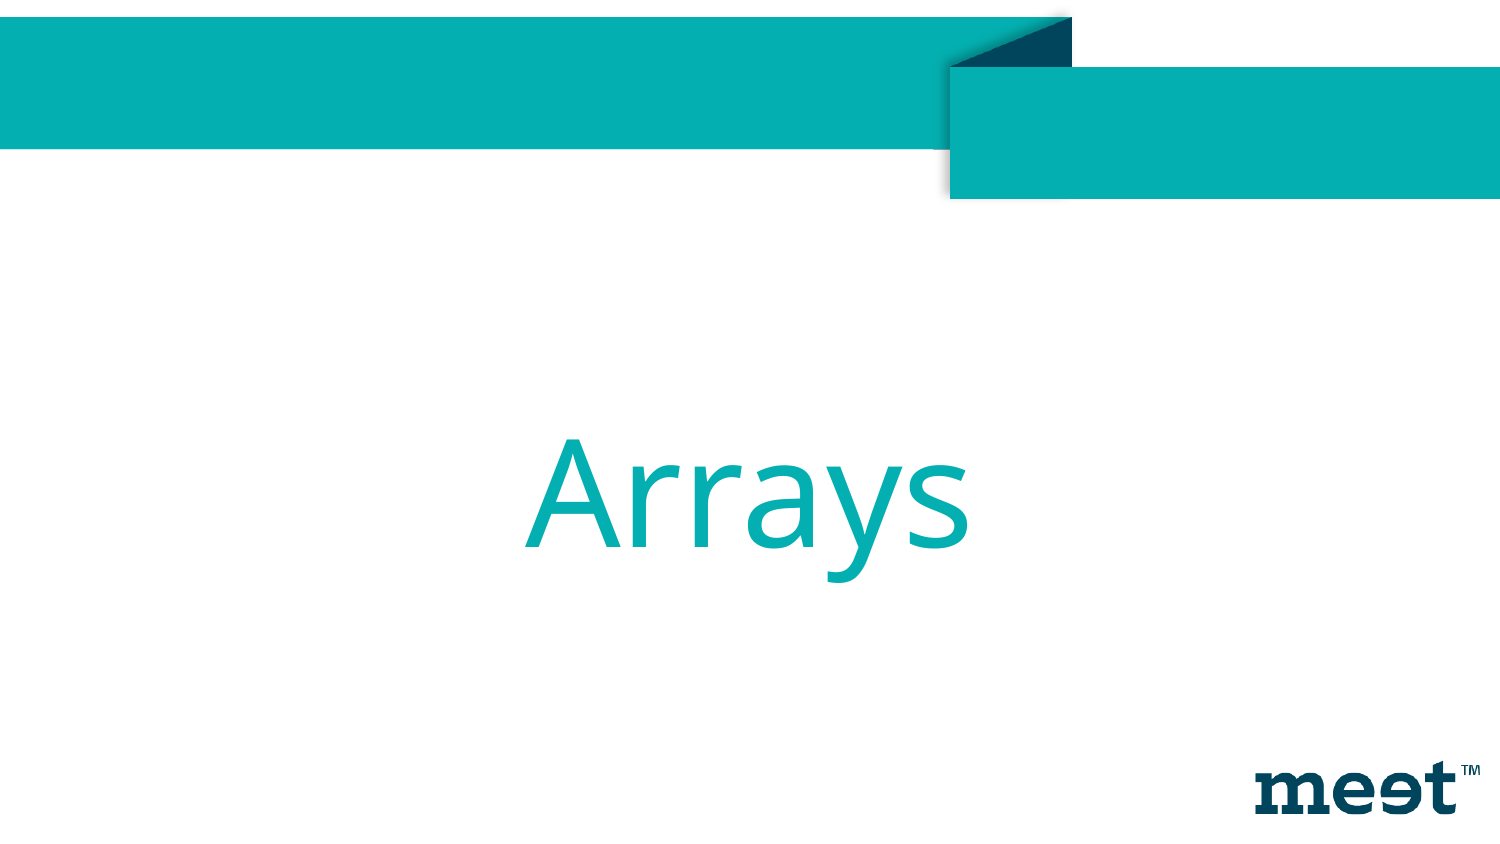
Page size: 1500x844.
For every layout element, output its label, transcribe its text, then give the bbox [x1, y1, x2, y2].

text_box Arrays [51, 209, 1449, 739]
picture [0, 0, 1500, 844]
